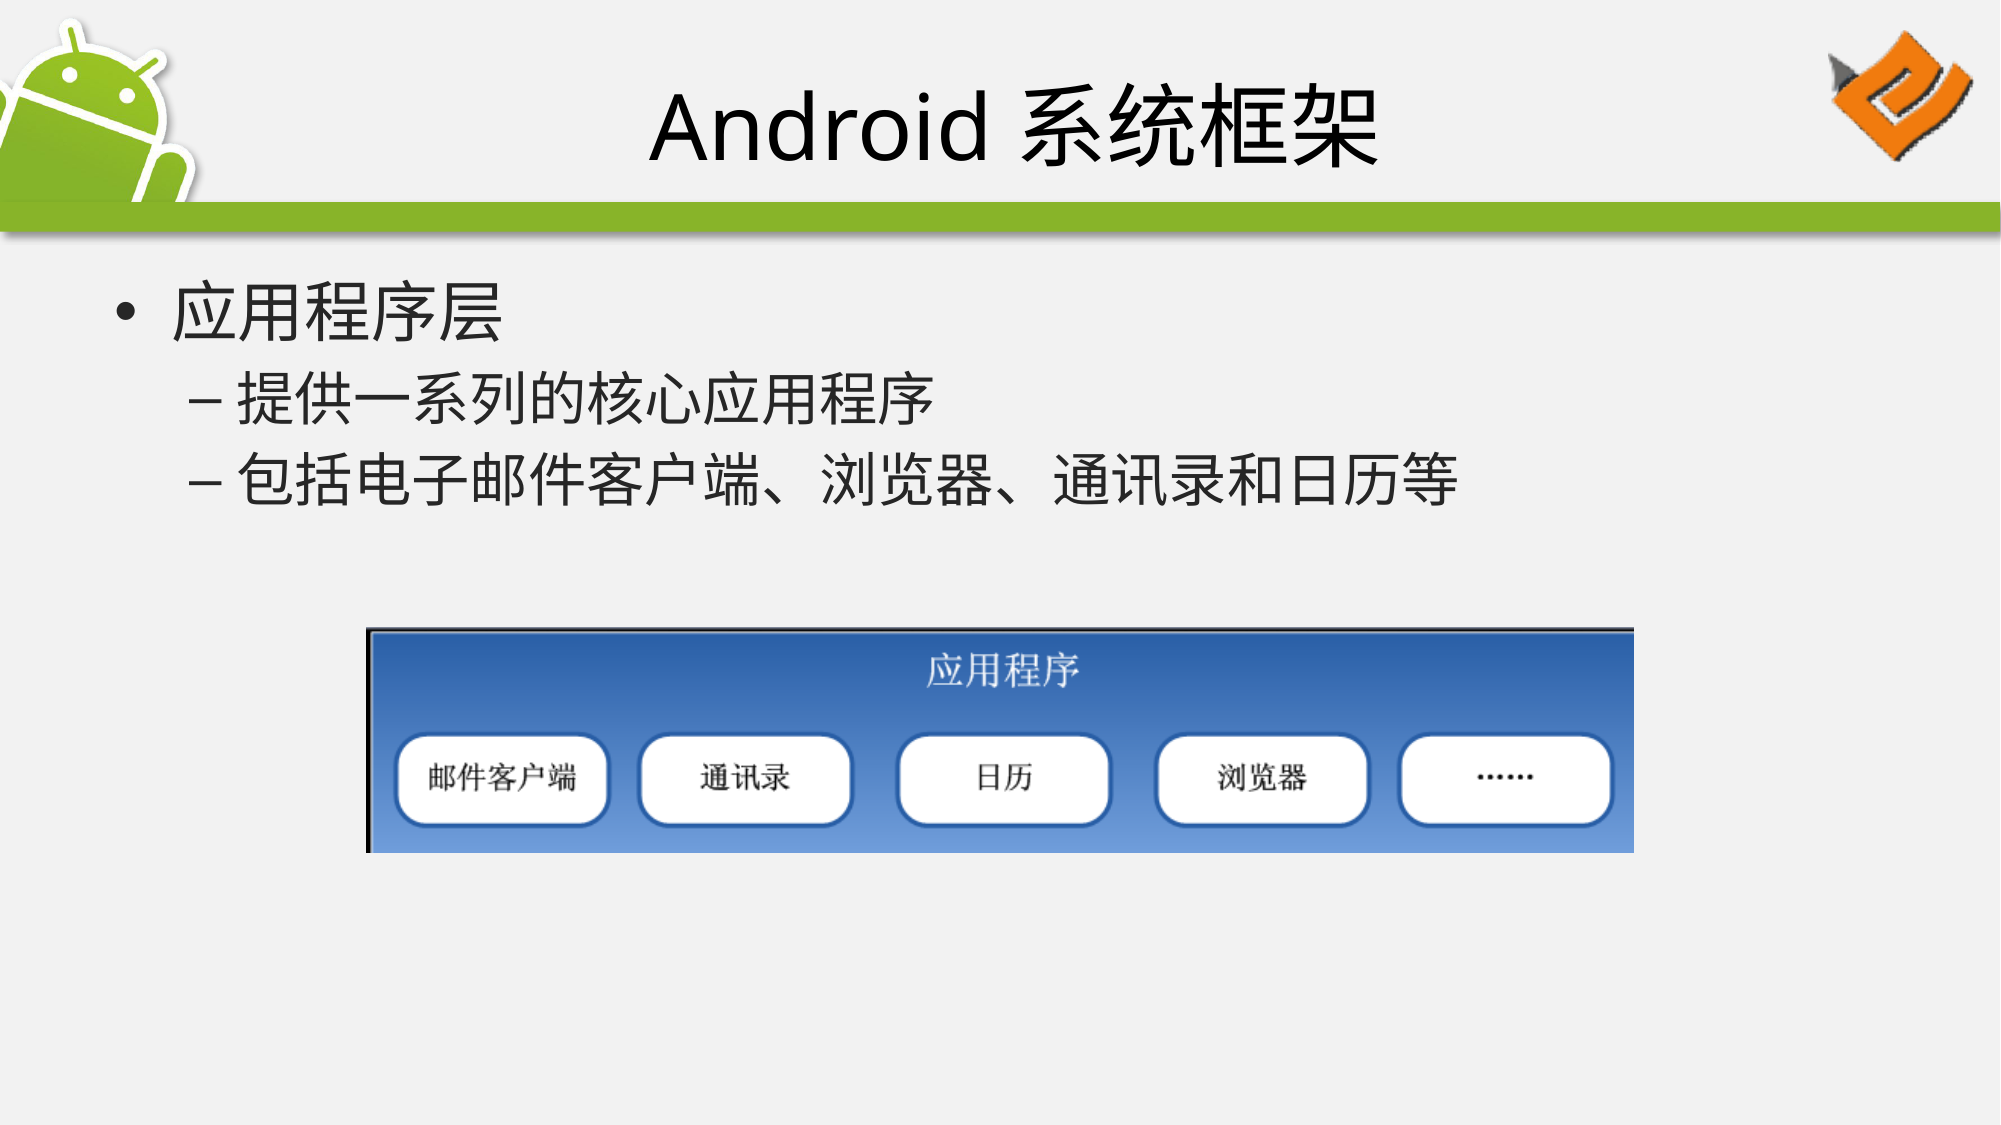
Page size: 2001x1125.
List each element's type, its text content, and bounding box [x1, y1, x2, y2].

list 应用程序层 提供一系列的核心应用程序 包括电子邮件客户端、浏览器、通讯录和日历等 [99, 262, 1900, 563]
title Android系统框架 [208, 45, 1824, 203]
picture [0, 7, 209, 202]
picture [365, 626, 1635, 853]
picture [1828, 30, 1973, 161]
